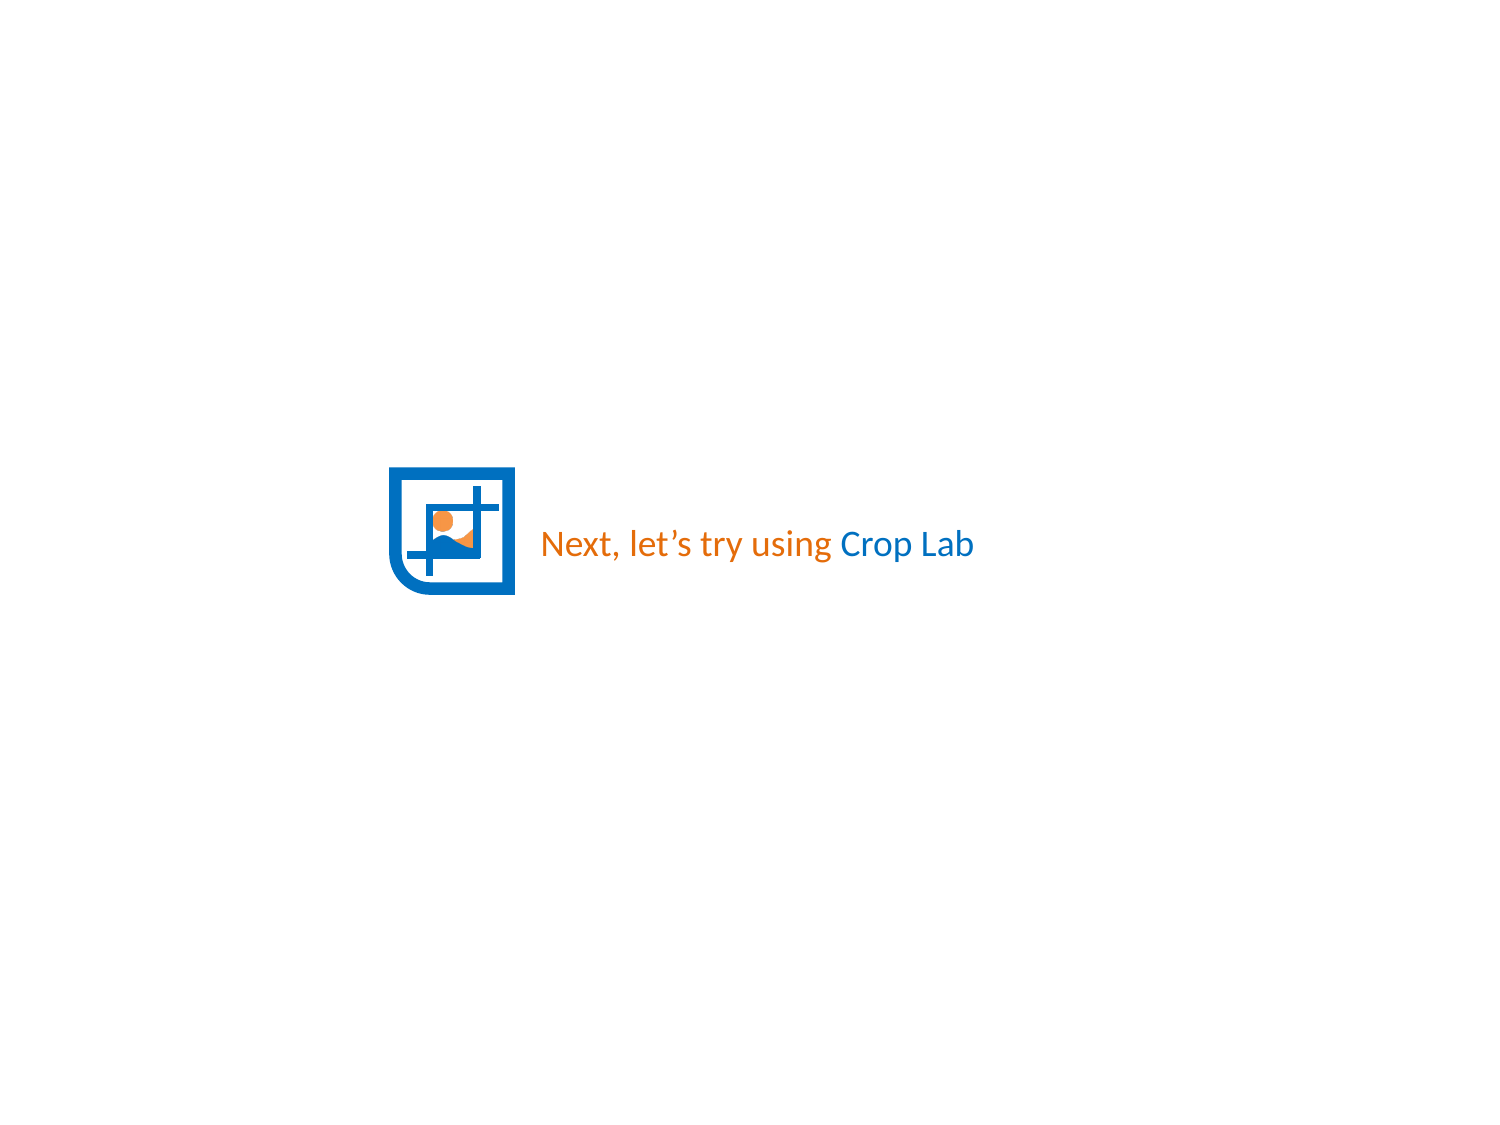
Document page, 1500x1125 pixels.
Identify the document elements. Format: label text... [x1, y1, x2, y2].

text_box Next, let’s try using Crop Lab [527, 511, 1499, 572]
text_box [383, 462, 522, 601]
